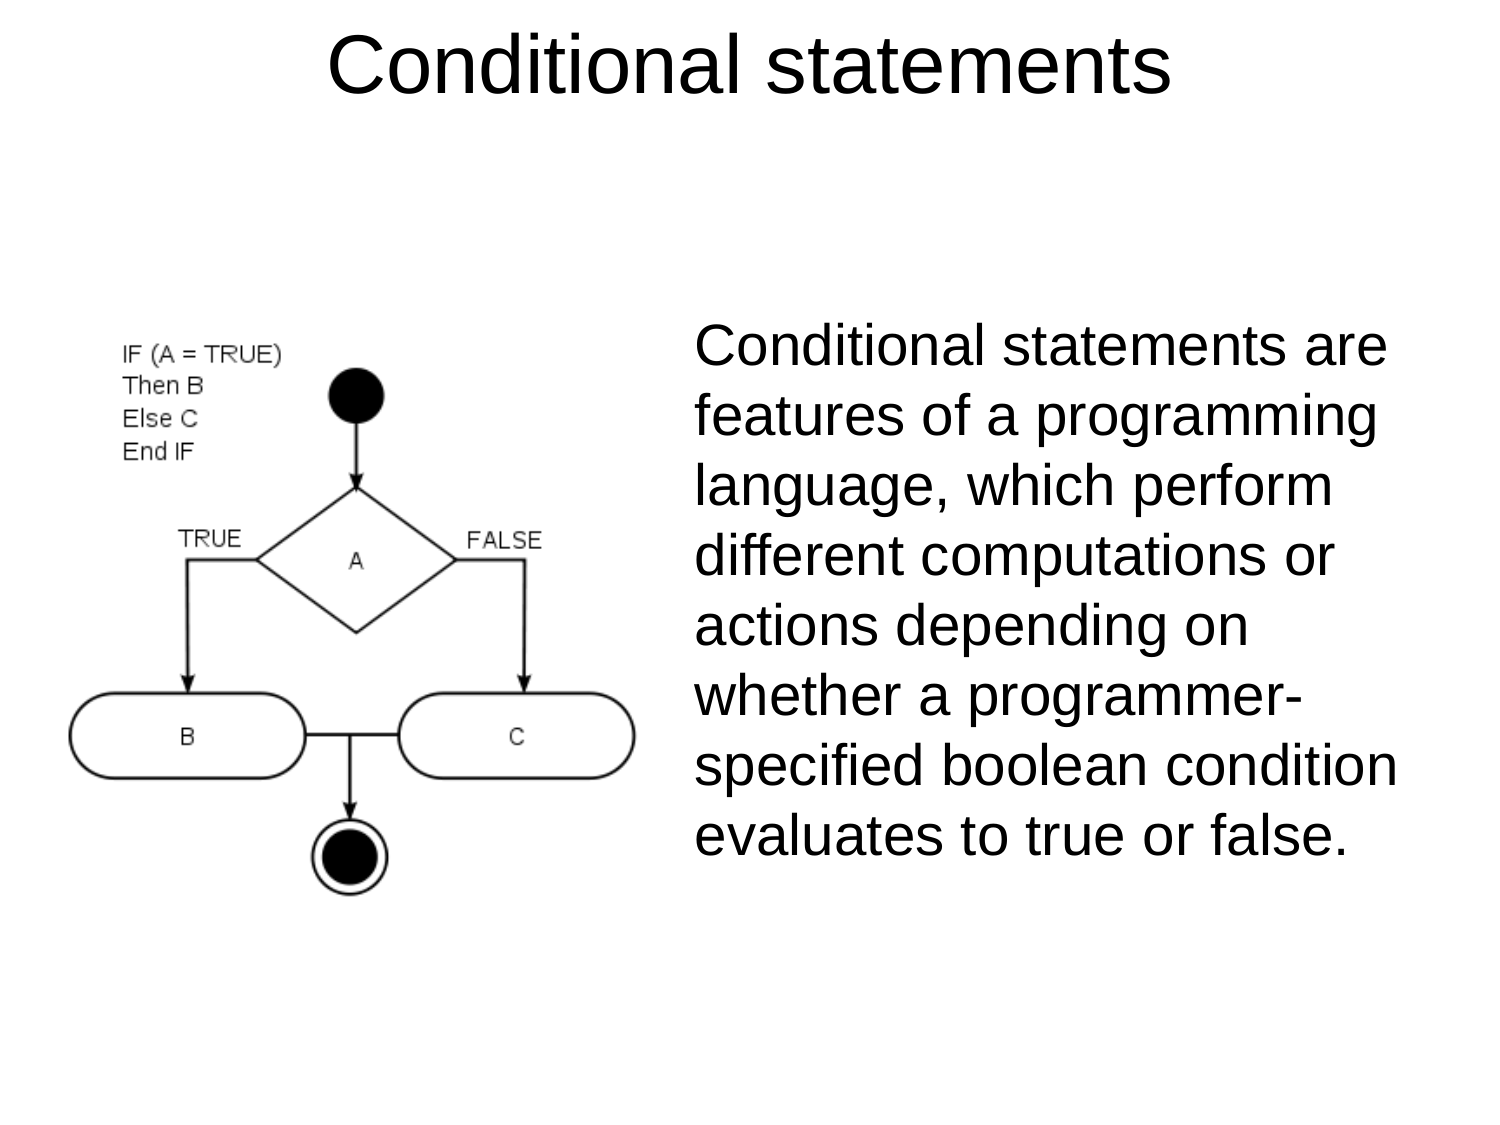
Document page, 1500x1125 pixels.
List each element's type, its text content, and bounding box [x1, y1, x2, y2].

title Conditional statements [0, 0, 1500, 123]
picture [62, 337, 639, 901]
text_box Conditional statements are features of a programming language, which perform different computations or actions depending on whether a programmer-specified boolean condition evaluates to true or false. [680, 299, 1468, 875]
